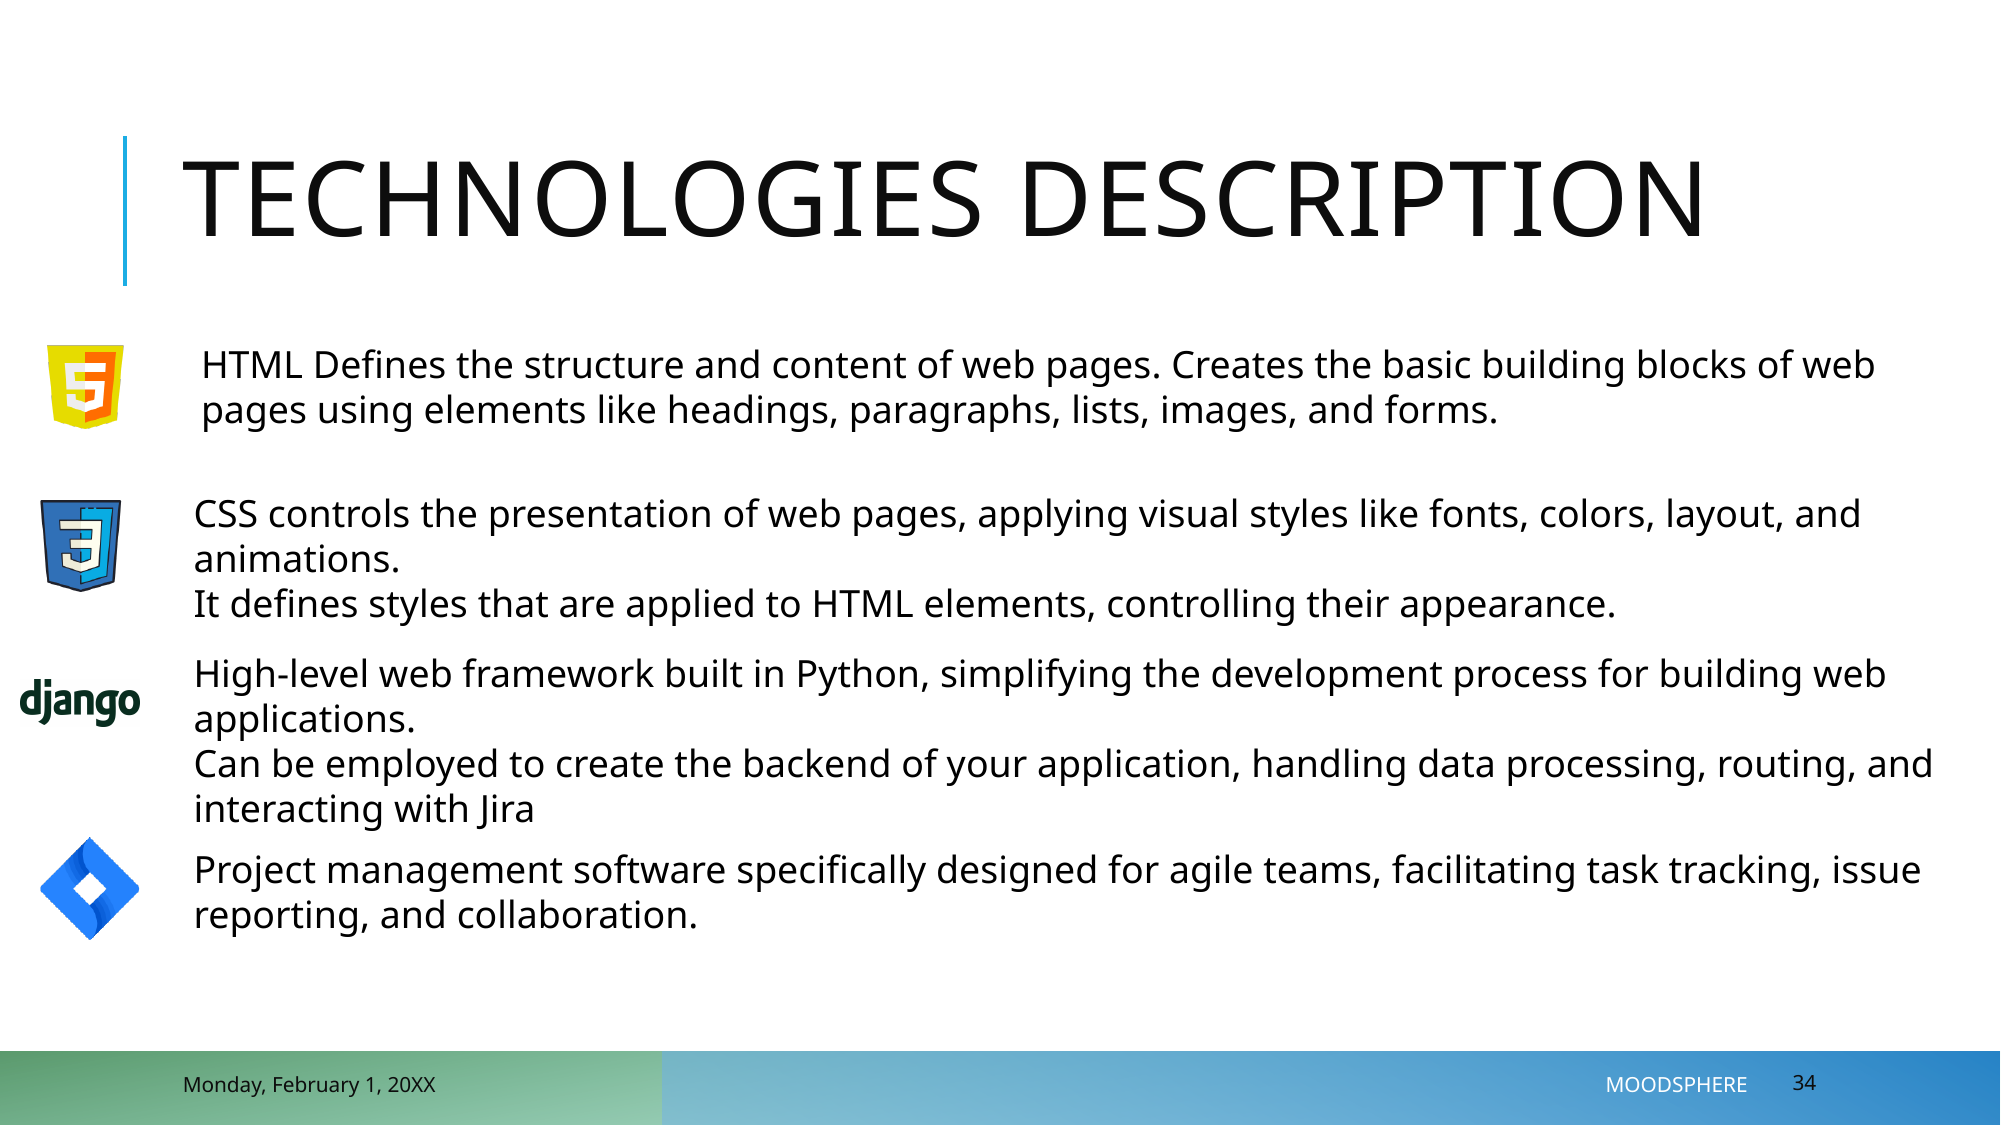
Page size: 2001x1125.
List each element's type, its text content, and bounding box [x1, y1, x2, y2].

title TECHNOLOGIES DESCRIPTION [168, 171, 1763, 342]
slide_number 34 [1777, 1061, 1938, 1107]
text_box CSS controls the presentation of web pages, applying visual styles like fonts, colors, layout, and animations. It defines styles that are applied to HTML elements, controlling their appearance. [178, 482, 1951, 633]
picture [31, 334, 139, 440]
text_box HTML Defines the structure and content of web pages. Creates the basic building blocks of web pages using elements like headings, paragraphs, lists, images, and forms. [186, 333, 1959, 439]
text_box MoodSphere [794, 1061, 1763, 1107]
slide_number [168, 1061, 522, 1107]
picture [20, 679, 140, 727]
text_box Project management software specifically designed for agile teams, facilitating task tracking, issue reporting, and collaboration. [178, 838, 1951, 944]
picture [38, 837, 141, 940]
picture [20, 483, 140, 604]
text_box High-level web framework built in Python, simplifying the development process for building web applications. Can be employed to create the backend of your application, handling data processing, routing, and interacting with Jira [178, 642, 1951, 838]
